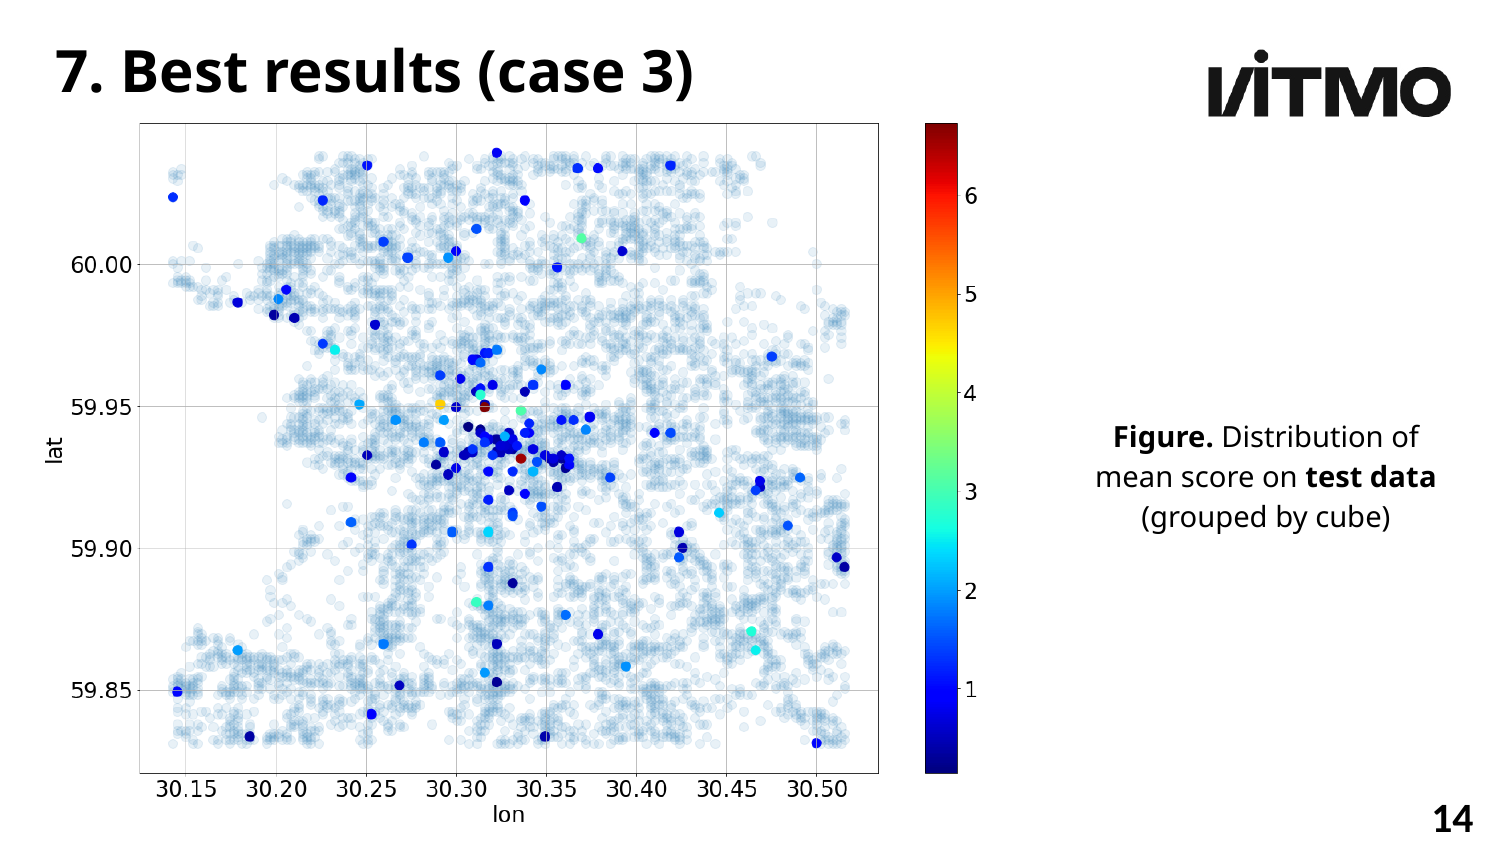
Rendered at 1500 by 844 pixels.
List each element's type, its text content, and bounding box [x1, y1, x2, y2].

text_box Figure. Distribution of mean score on test data (grouped by cube) [1070, 398, 1462, 549]
picture [0, 0, 1500, 844]
text_box 7. Best results (case 3) [40, 11, 1152, 128]
text_box 14 [1416, 783, 1495, 844]
